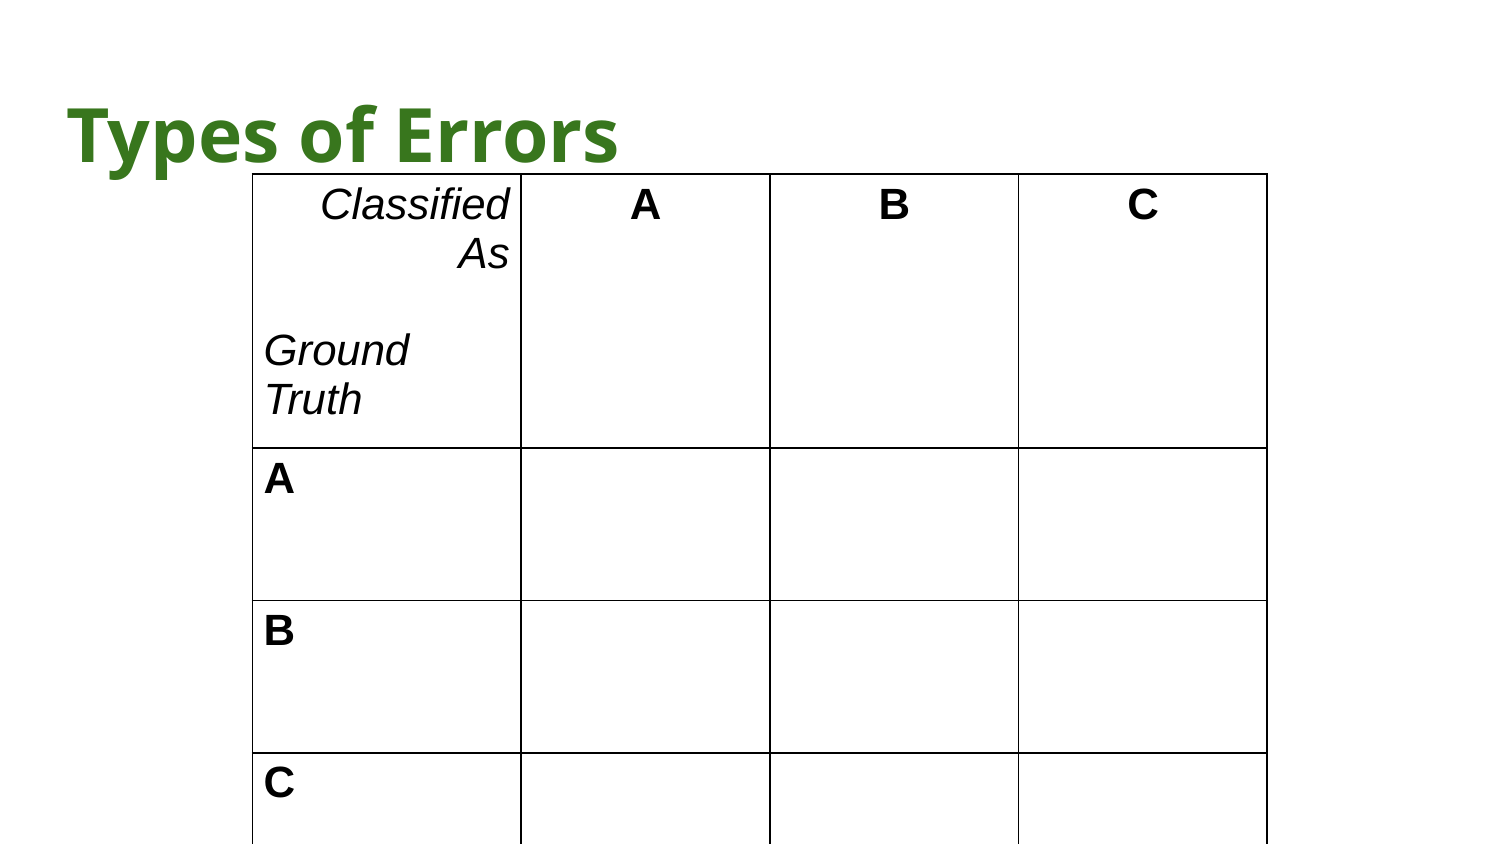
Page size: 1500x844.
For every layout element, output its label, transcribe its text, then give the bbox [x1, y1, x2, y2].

table_cell [771, 601, 1018, 752]
table_header A [522, 175, 769, 447]
table_cell [771, 449, 1018, 600]
table_header B [771, 175, 1018, 447]
table_cell [1019, 754, 1266, 844]
table_cell A [253, 449, 520, 600]
table_header Classified As Ground Truth [253, 175, 520, 447]
table_cell [771, 754, 1018, 844]
table_cell B [253, 601, 520, 752]
title Types of Errors [51, 72, 1449, 167]
table_cell [1019, 449, 1266, 600]
table_cell C [253, 754, 520, 844]
table_cell [522, 754, 769, 844]
table_cell [522, 601, 769, 752]
table_cell [1019, 601, 1266, 752]
table_header C [1019, 175, 1266, 447]
table_cell [522, 449, 769, 600]
